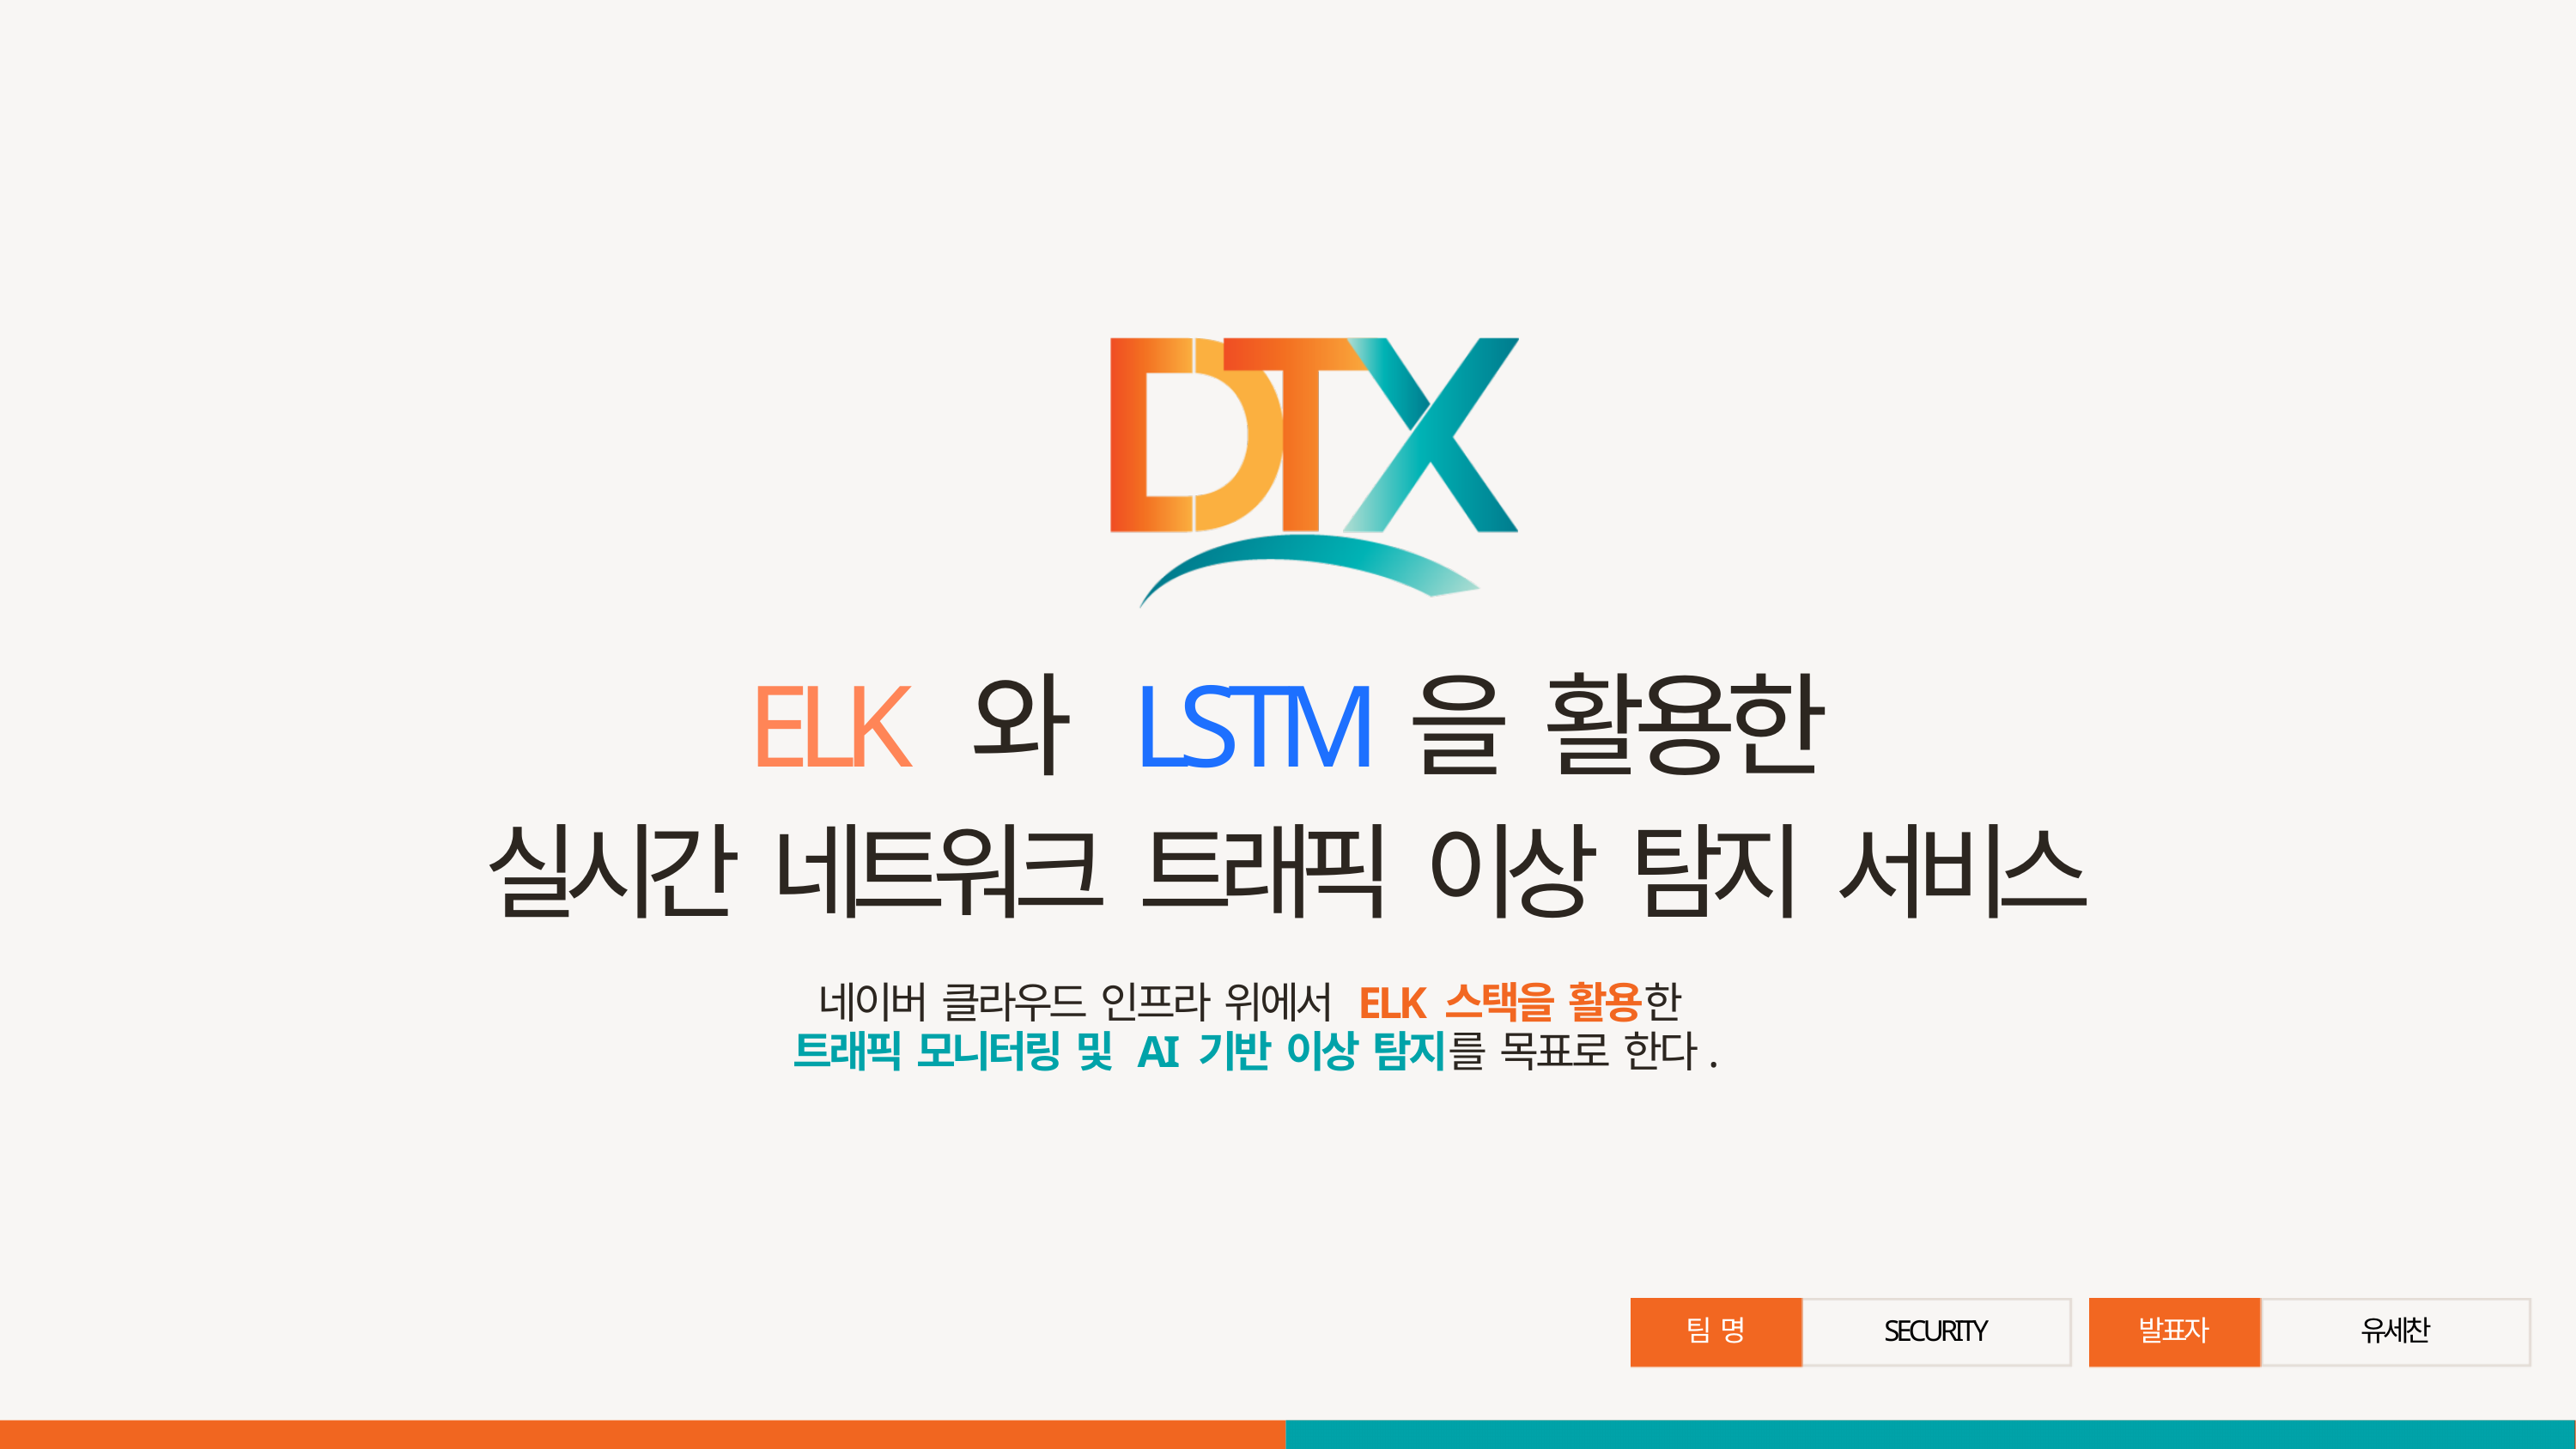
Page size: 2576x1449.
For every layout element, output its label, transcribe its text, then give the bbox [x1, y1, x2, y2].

text_box 네이버 클라우드 인프라 위에서 ELK 스택을 활용한 트래픽 모니터링 및 AI 기반 이상 탐지를 목표로 한다. [1309, 974, 1862, 1082]
picture [0, 146, 2575, 1449]
text_box 실시간 네트워크 트래픽 이상 탐지 서비스 [1309, 806, 1911, 950]
text_box 실시간 네트워크 트래픽 이상 탐지 서비스 [459, 806, 1266, 950]
text_box 실시간 네트워크 트래픽 이상 탐지 서비스 [1950, 806, 2117, 950]
text_box ELK 와 LSTM을 활용한 [679, 652, 1266, 810]
text_box 네이버 클라우드 인프라 위에서 ELK 스택을 활용한 트래픽 모니터링 및 AI 기반 이상 탐지를 목표로 한다. [651, 974, 1266, 1082]
text_box ELK 와 LSTM을 활용한 [1309, 652, 1897, 810]
picture [2089, 1298, 2534, 1368]
